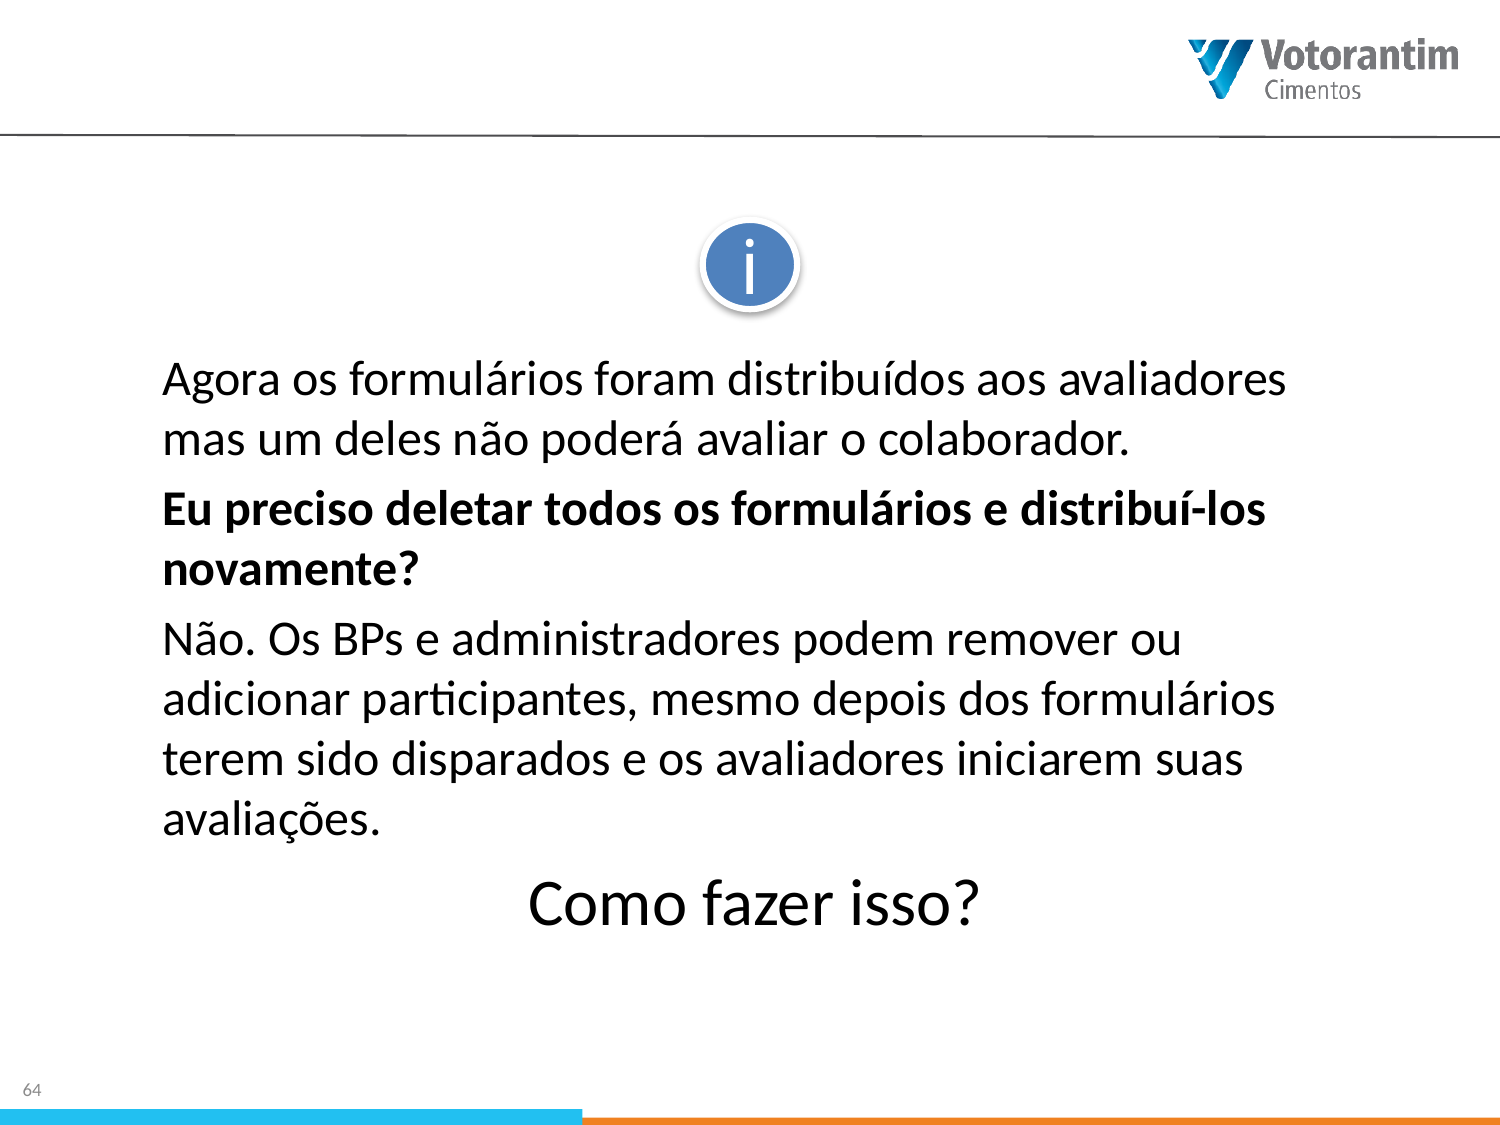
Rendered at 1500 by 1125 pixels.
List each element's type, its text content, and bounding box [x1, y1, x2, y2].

list Agora os formulários foram distribuídos aos avaliadores mas um deles não poderá avaliar o colaborador. Eu preciso deletar todos os formulários e distribuí-los novamente? Não. Os BPs e administradores podem remover ou adicionar participantes, mesmo depois dos formulários terem sido disparados e os avaliadores iniciarem suas avaliações. Como fazer isso? [147, 338, 1365, 551]
picture [1188, 38, 1458, 99]
text_box i [699, 216, 801, 313]
